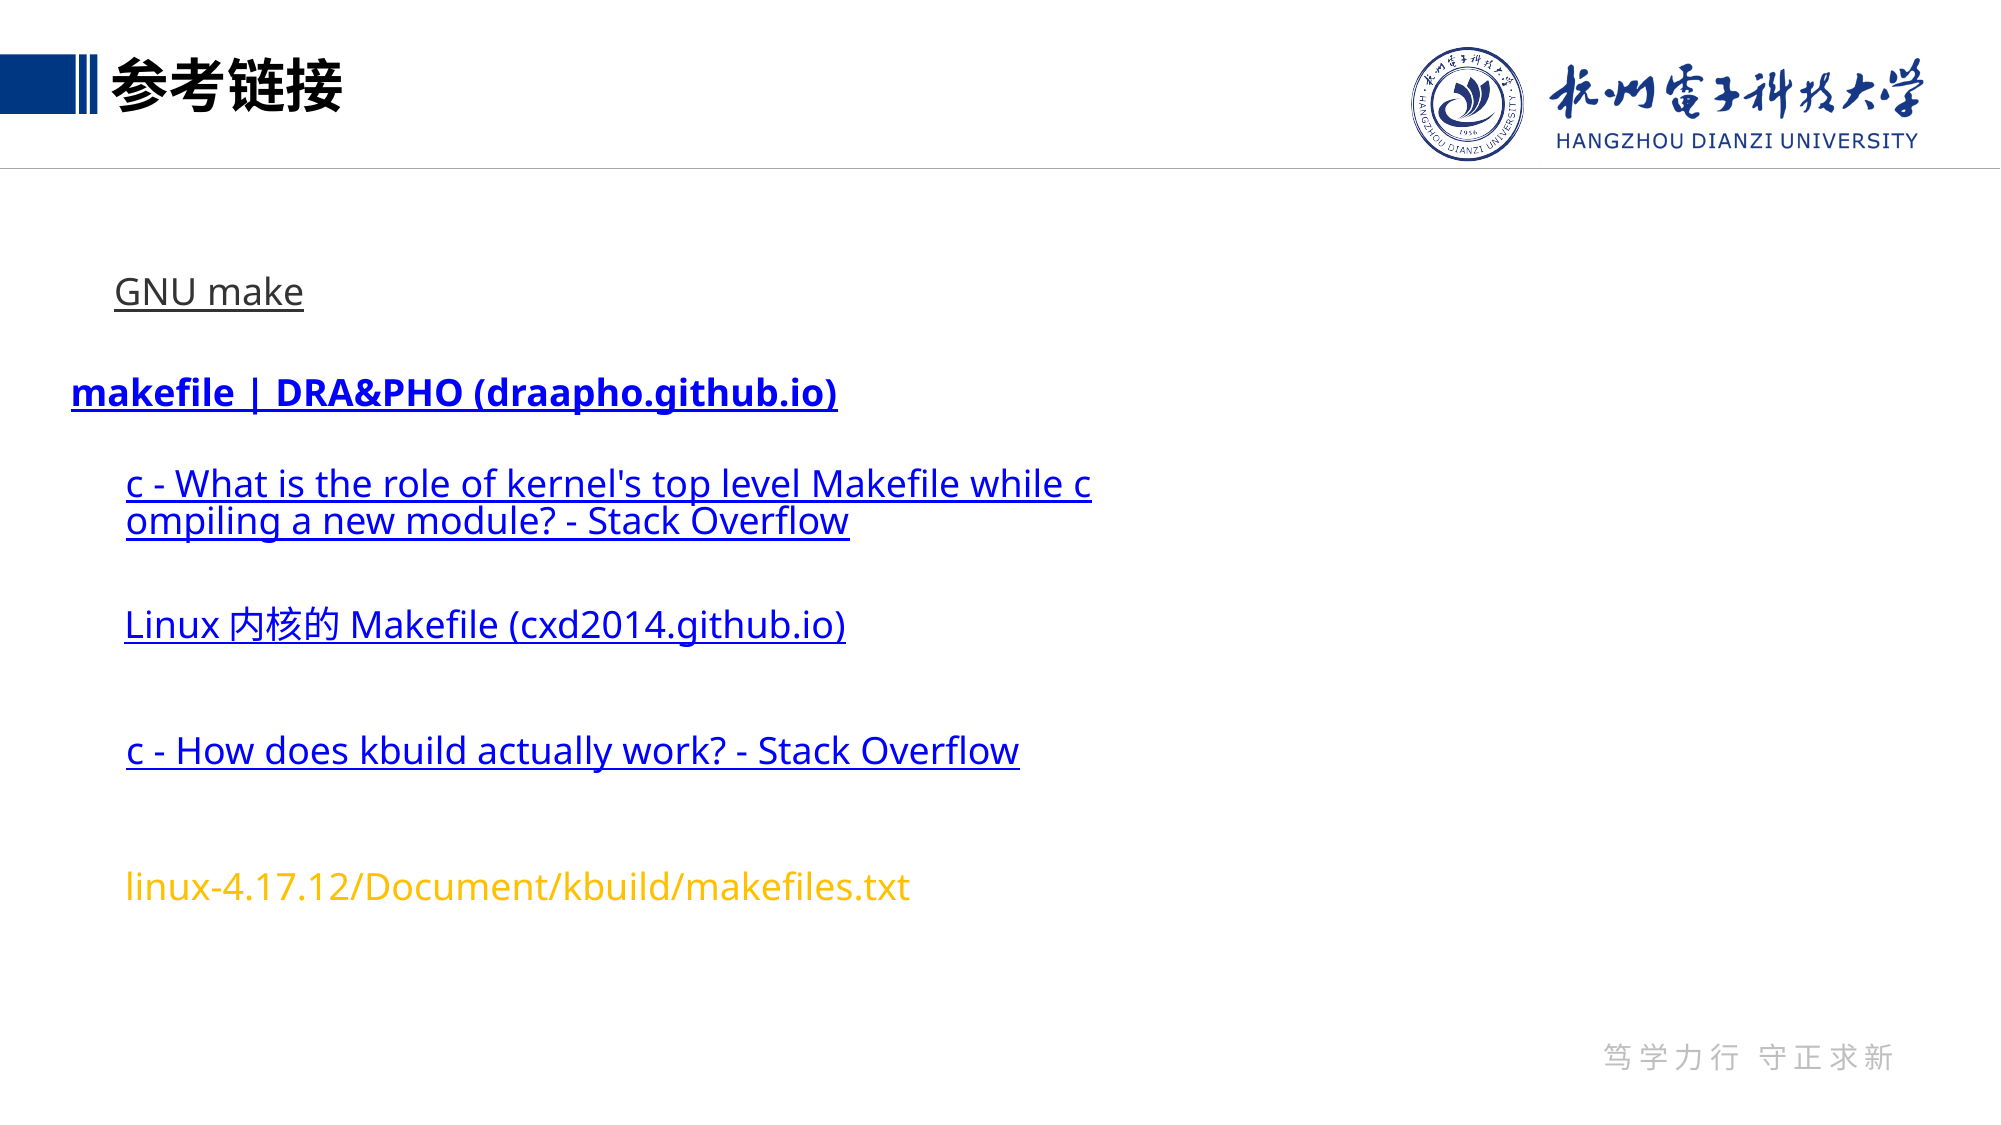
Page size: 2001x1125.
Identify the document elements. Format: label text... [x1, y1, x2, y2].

text_box c - How does kbuild actually work? - Stack Overflow [111, 719, 1036, 786]
text_box c - What is the role of kernel's top level Makefile while compiling a new module? - Stack Overflow [110, 452, 1111, 519]
text_box Linux 内核的 Makefile (cxd2014.github.io) [109, 593, 861, 663]
text_box GNU make [99, 260, 329, 327]
picture [1409, 41, 1924, 167]
list 参考链接 [110, 41, 362, 128]
text_box linux-4.17.12/Document/kbuild/makefiles.txt [110, 856, 926, 916]
text_box 笃学力行 守正求新 [1587, 1031, 1895, 1082]
text_box makefile | DRA&PHO (draapho.github.io) [55, 361, 853, 428]
